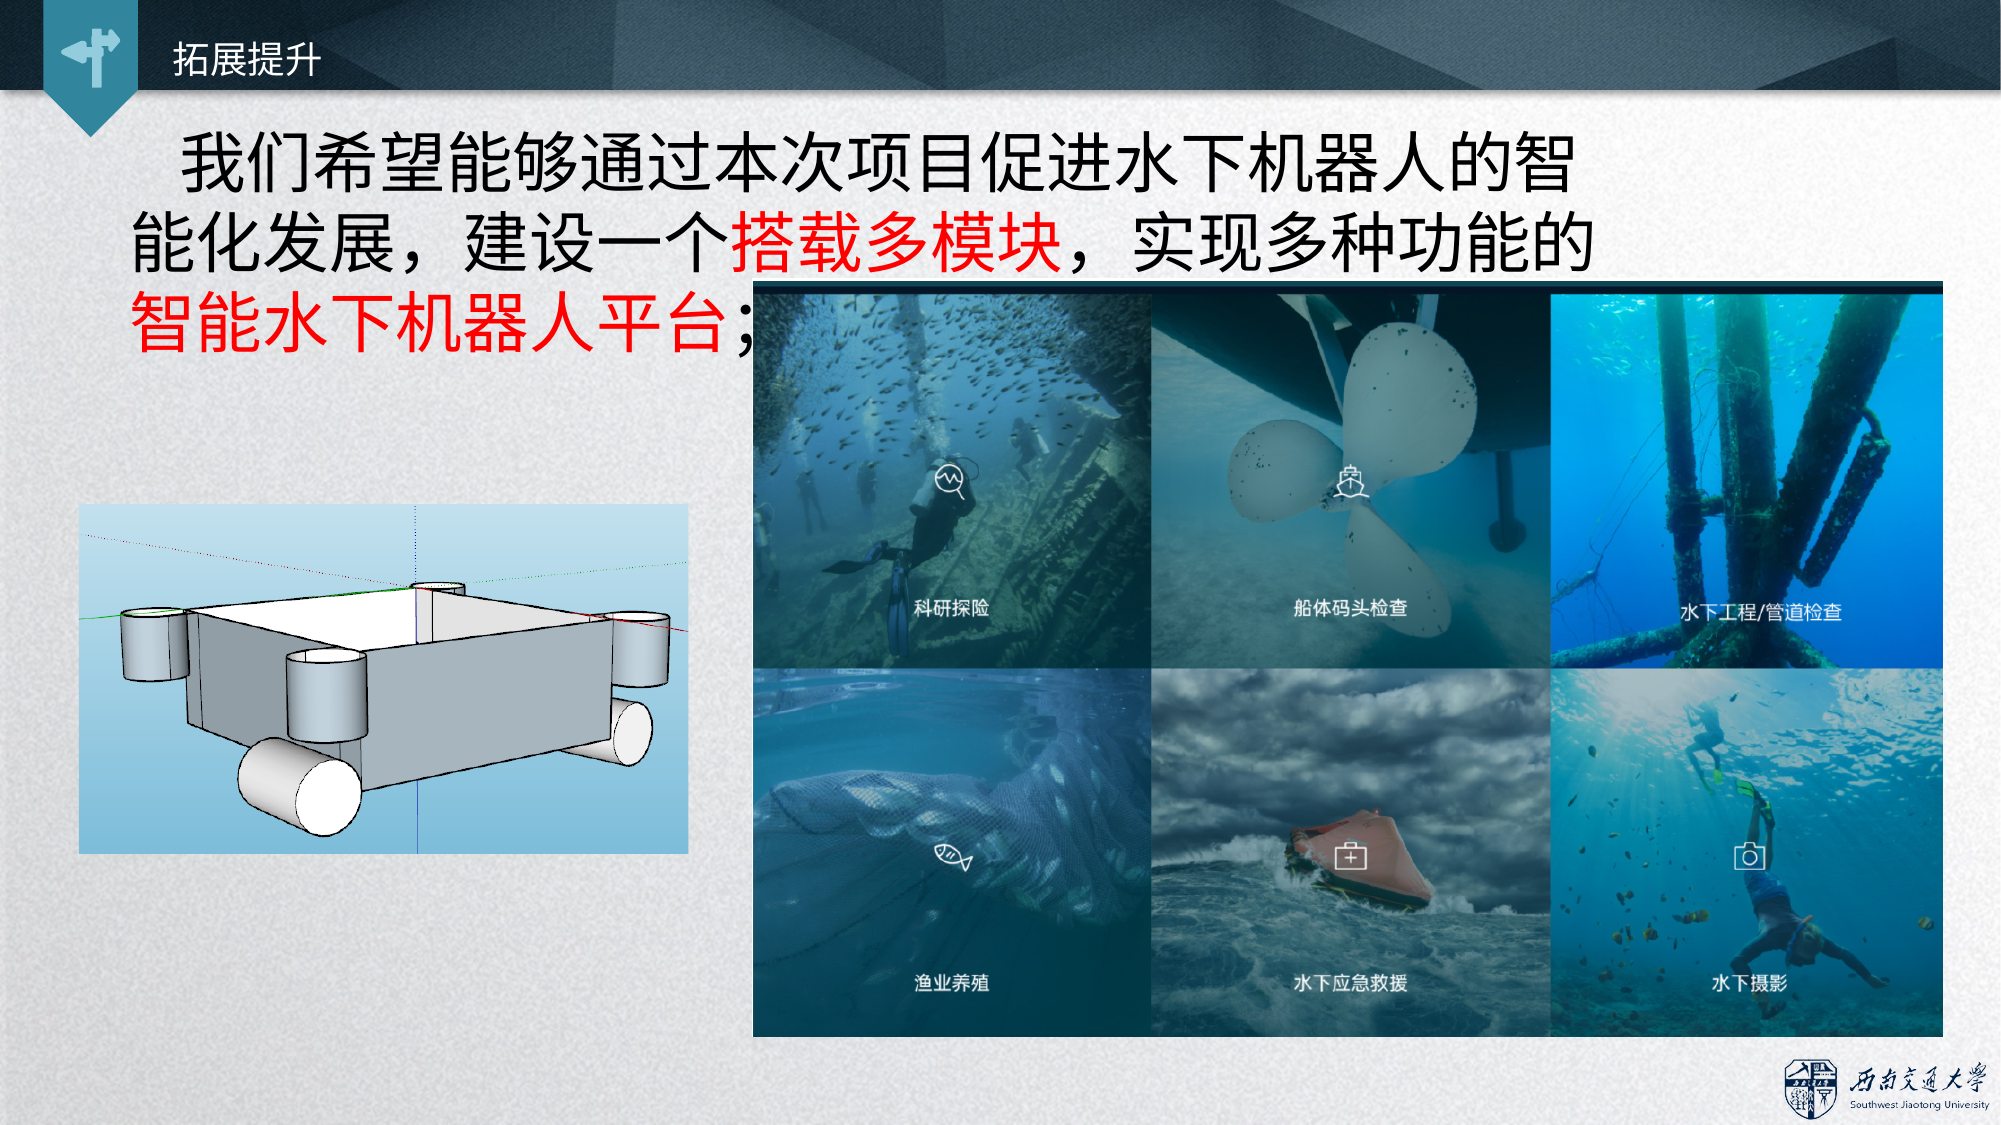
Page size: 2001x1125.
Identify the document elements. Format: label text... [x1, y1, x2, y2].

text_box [43, 0, 139, 138]
picture [0, 92, 2001, 1125]
text_box 我们希望能够通过本次项目促进水下机器人的智能化发展，建设一个搭载多模块，实现多种功能的智能水下机器人平台； [114, 113, 1651, 369]
text_box [140, 0, 2001, 92]
text_box [0, 0, 41, 92]
text_box 拓展提升 [161, 30, 469, 88]
